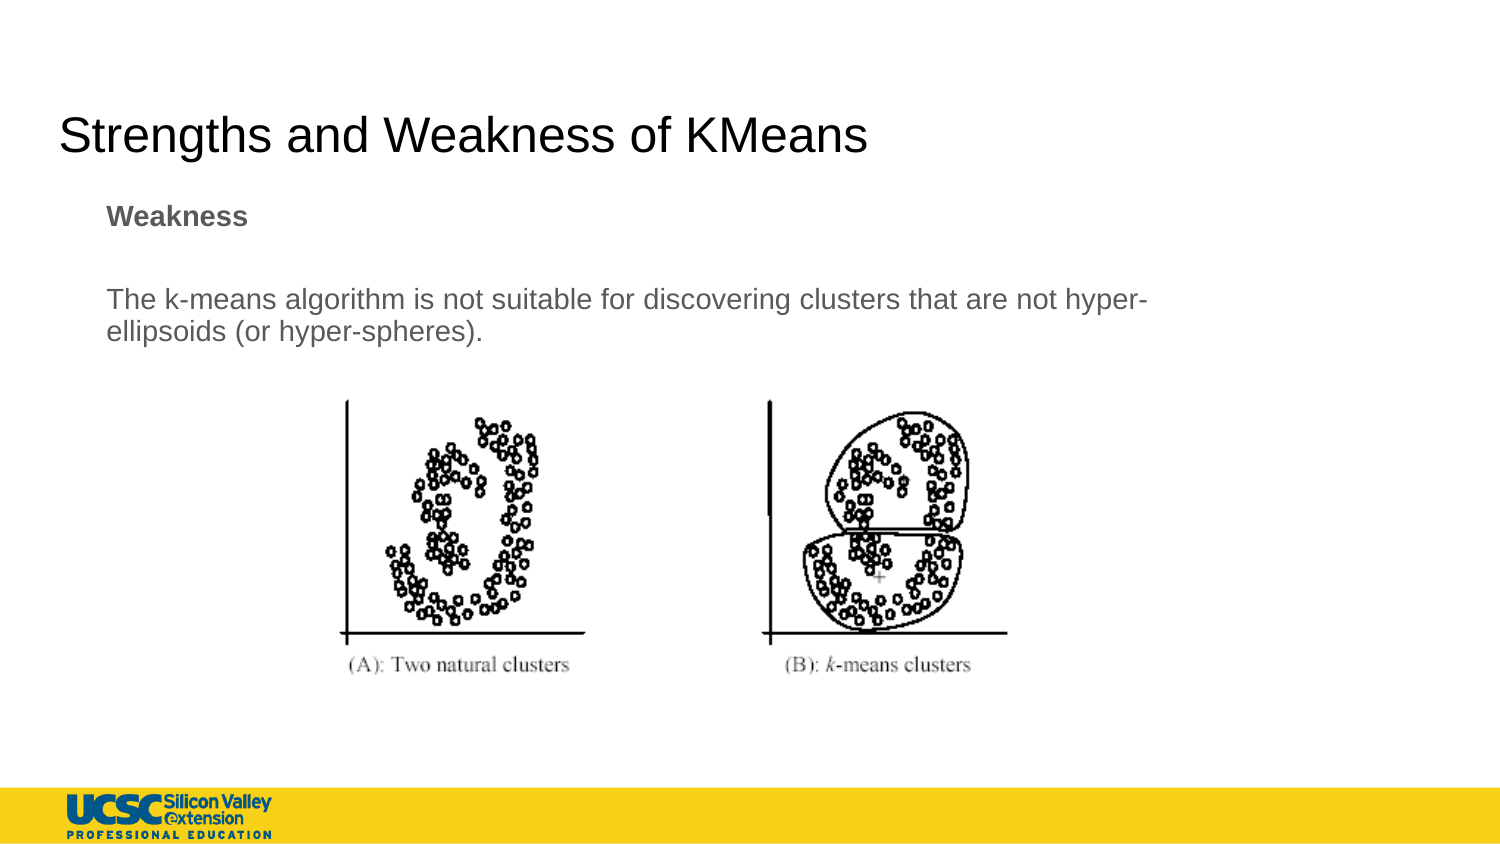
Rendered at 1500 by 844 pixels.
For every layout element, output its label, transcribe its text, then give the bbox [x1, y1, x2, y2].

title Strengths and Weakness of KMeans [51, 72, 1449, 167]
picture [334, 396, 1012, 682]
text_box Weakness The k-means algorithm is not suitable for discovering clusters that are not hyper-ellipsoids (or hyper-spheres). [98, 197, 1248, 766]
picture [60, 787, 277, 844]
